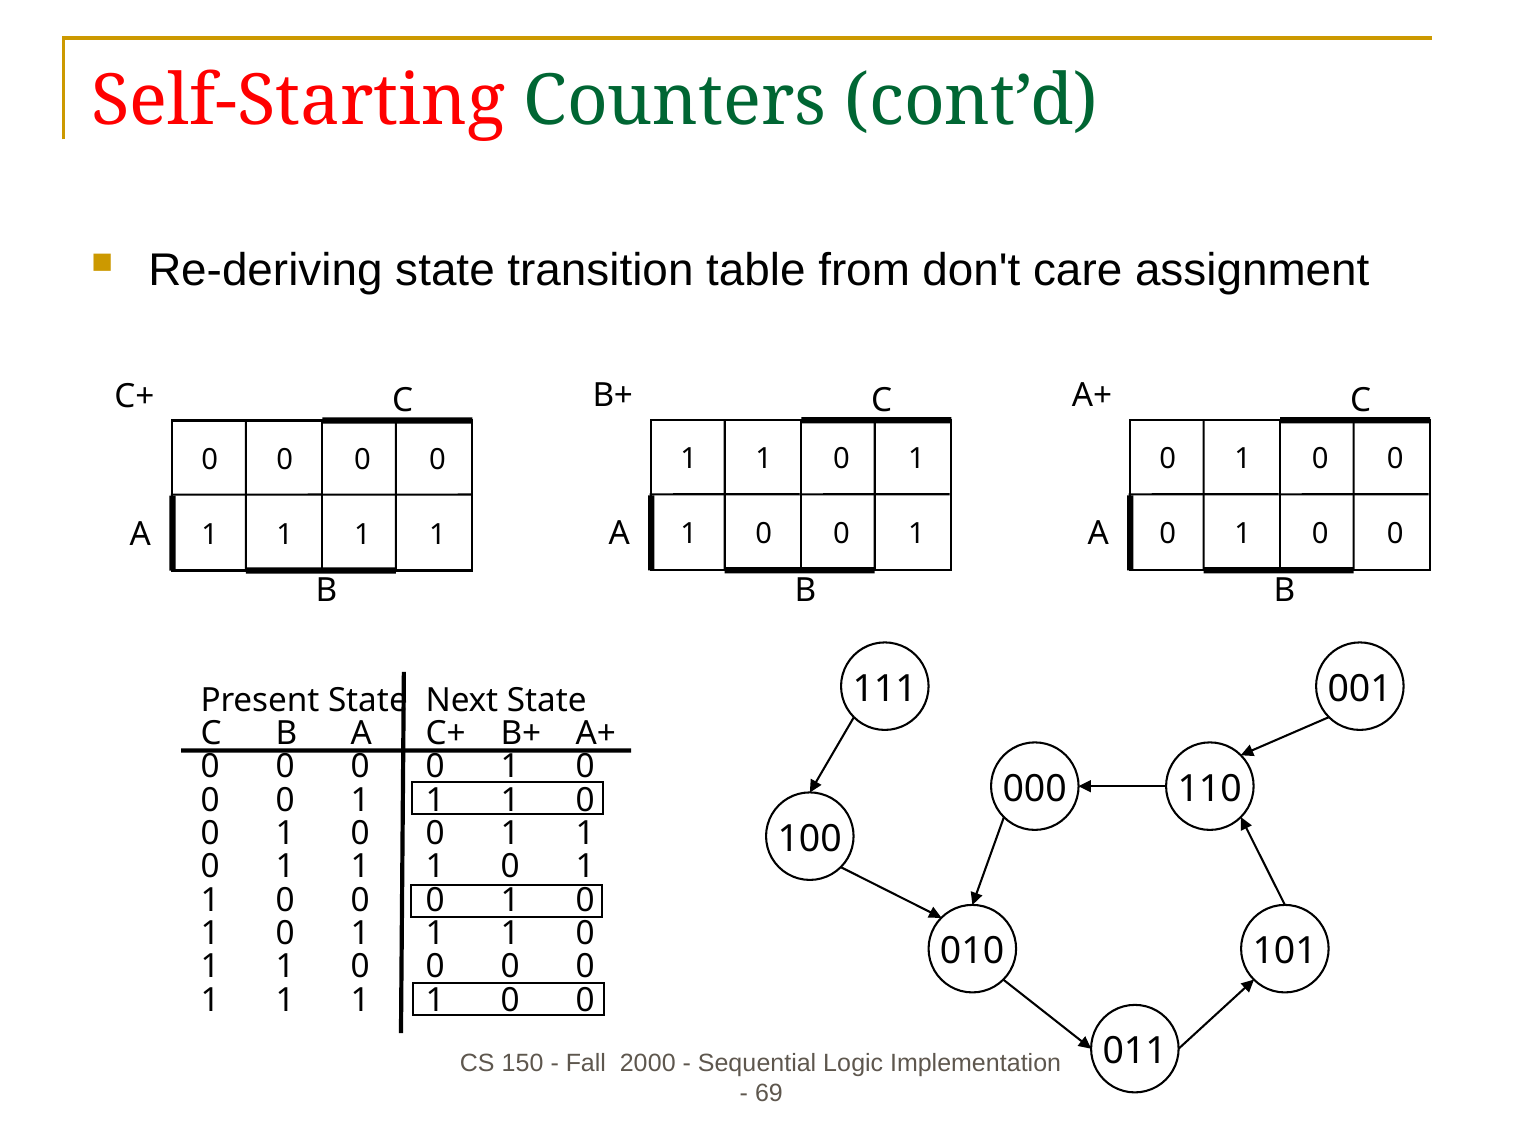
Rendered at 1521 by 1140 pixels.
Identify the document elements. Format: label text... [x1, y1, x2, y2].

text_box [1054, 365, 1445, 625]
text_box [96, 366, 487, 625]
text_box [765, 642, 1404, 1093]
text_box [575, 365, 966, 625]
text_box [180, 671, 642, 1034]
list Re-deriving state transition table from don't care assignment [76, 231, 1437, 973]
footer CS 150 - Fall 2000 - Sequential Logic Implementation - 69 [444, 1038, 1079, 1115]
title Self-Starting Counters (cont’d) [76, 46, 1445, 236]
